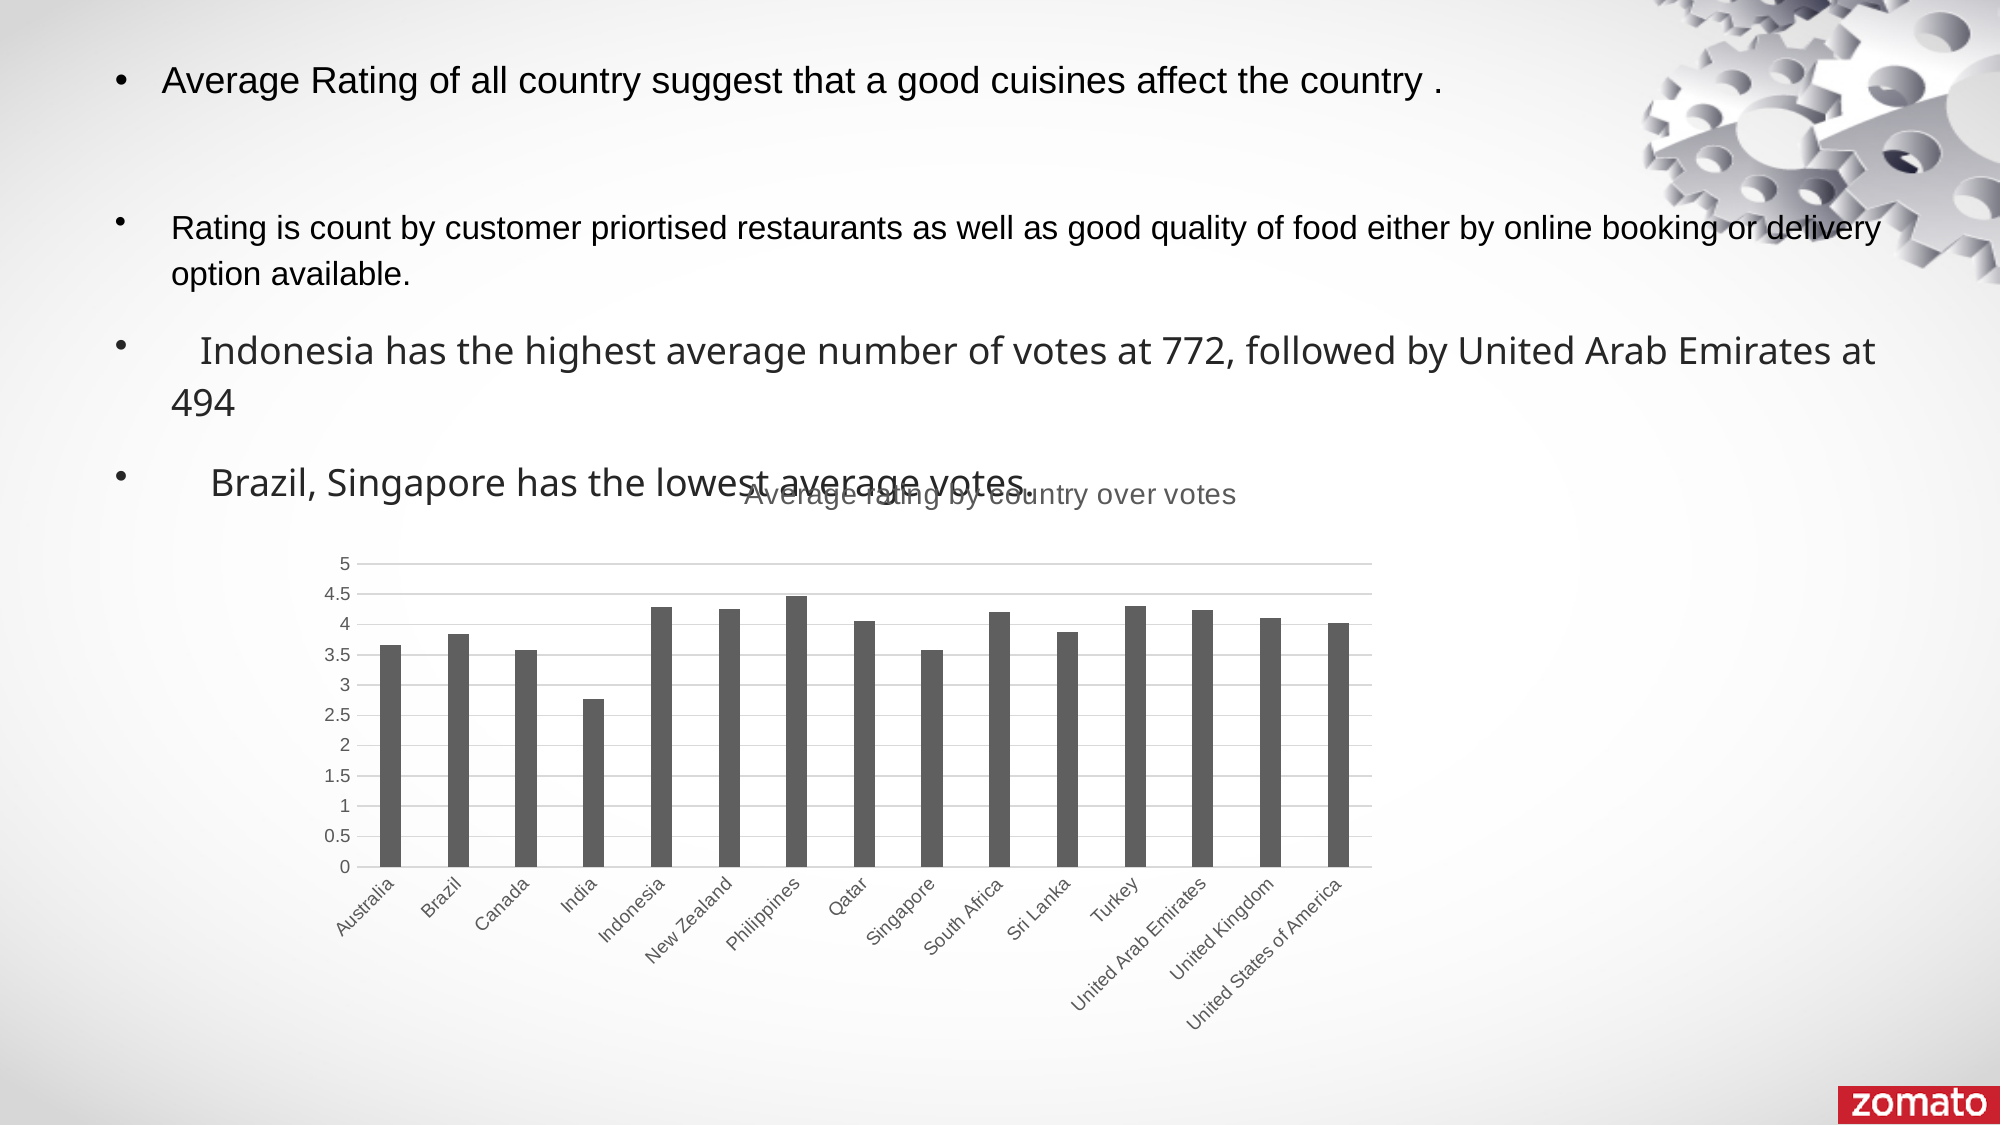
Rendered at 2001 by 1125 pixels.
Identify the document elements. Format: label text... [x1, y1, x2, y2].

list Rating is count by customer priortised restaurants as well as good quality of food either by online booking or delivery option available. Indonesia has the highest average number of votes at 772, followed by United Arab Emirates at 494 Brazil, Singapore has the lowest average votes. [99, 192, 1901, 1006]
picture [0, 0, 2000, 1125]
title Average Rating of all country suggest that a good cuisines affect the country . [99, 30, 1901, 127]
chart [251, 450, 1571, 1125]
